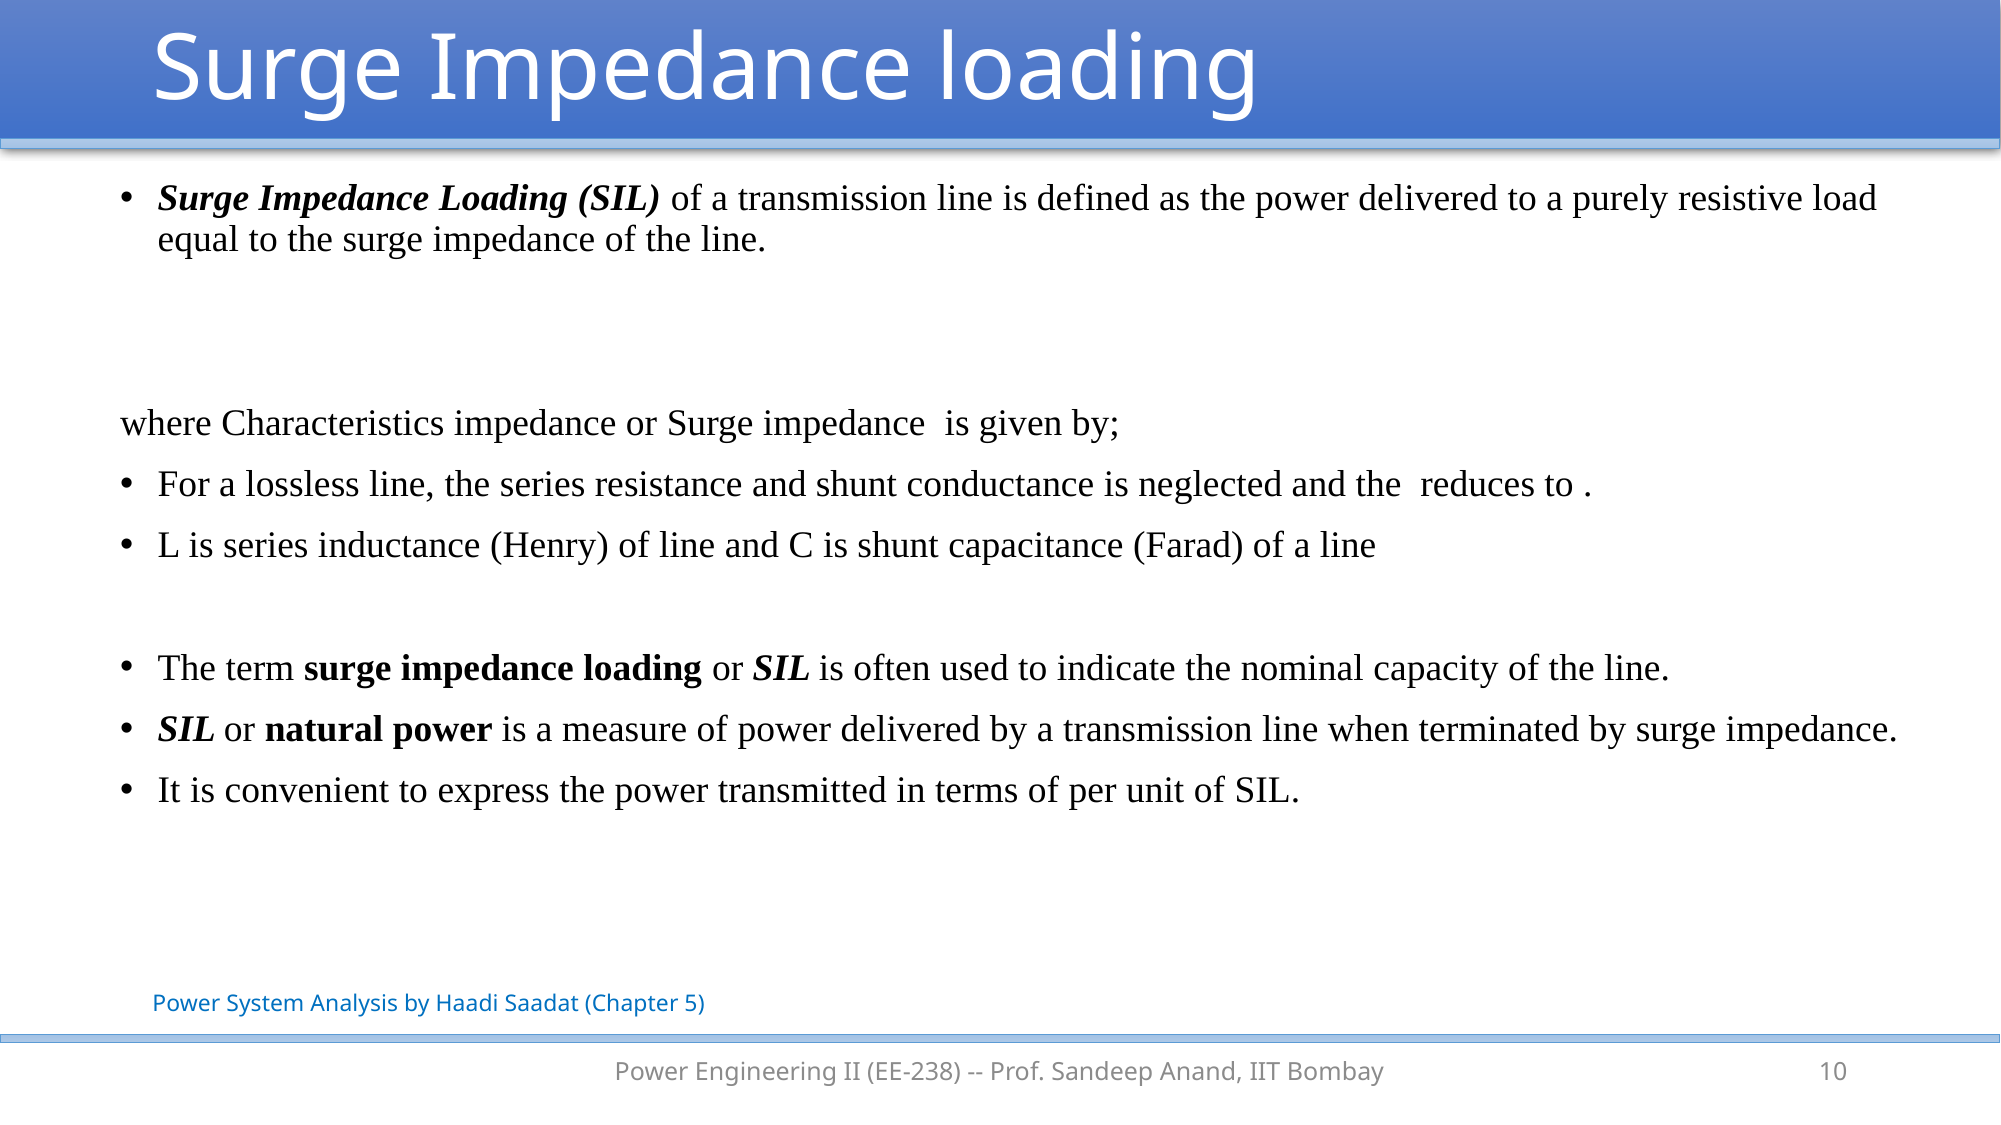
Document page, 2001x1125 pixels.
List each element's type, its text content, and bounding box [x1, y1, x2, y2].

slide_number 10 [1412, 1042, 1863, 1103]
footer Power Engineering II (EE-238) -- Prof. Sandeep Anand, IIT Bombay [587, 1042, 1412, 1103]
list Power System Analysis by Haadi Saadat (Chapter 5) [137, 980, 1863, 1021]
title Surge Impedance loading [137, 0, 1863, 139]
